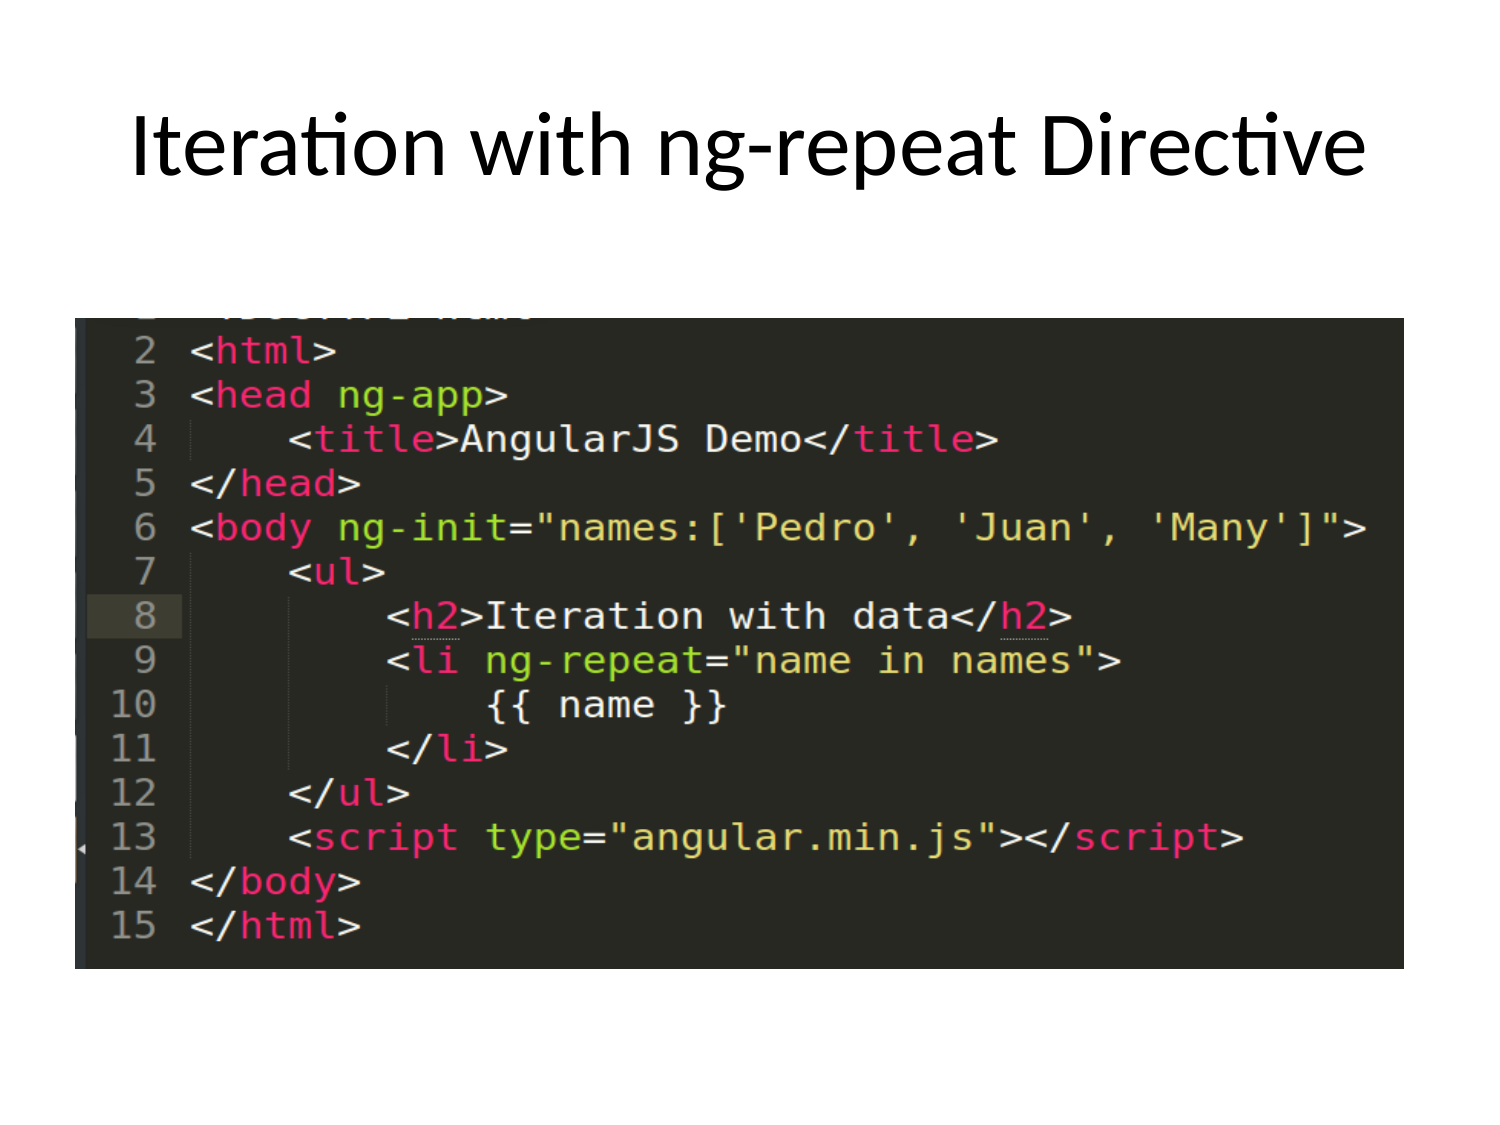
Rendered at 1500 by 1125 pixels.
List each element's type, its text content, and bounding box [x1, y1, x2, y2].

title Iteration with ng-repeat Directive [75, 45, 1425, 233]
picture [74, 318, 1404, 970]
